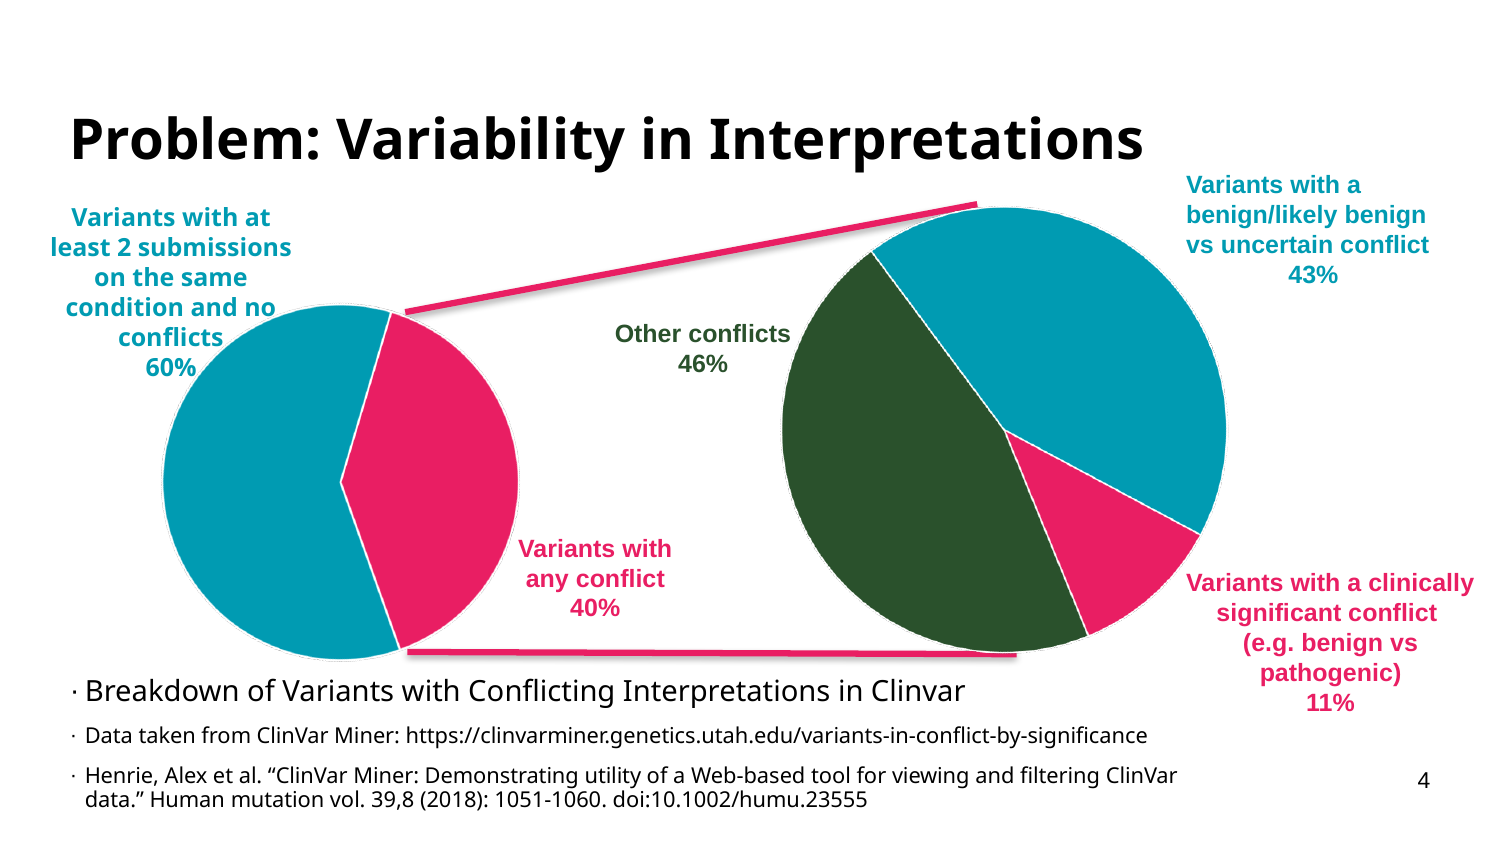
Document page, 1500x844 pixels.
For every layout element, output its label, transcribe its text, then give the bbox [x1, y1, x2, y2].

picture [878, 726, 898, 733]
title Problem: Variability in Interpretations [58, 105, 1442, 159]
slide_number 4 [1296, 748, 1442, 811]
list Breakdown of Variants with Conflicting Interpretations in Clinvar Data taken from ClinVar Miner: https://clinvarminer.genetics.utah.edu/variants-in-conflict-by-significance Henrie, Alex et al. “ClinVar Miner: Demonstrating utility of a Web-based tool for viewing and filtering ClinVar data.” Human mutation vol. 39,8 (2018): 1051-1060. doi:10.1002/humu.23555 [58, 733, 1244, 844]
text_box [26, 161, 1491, 726]
picture [1043, 126, 1143, 161]
